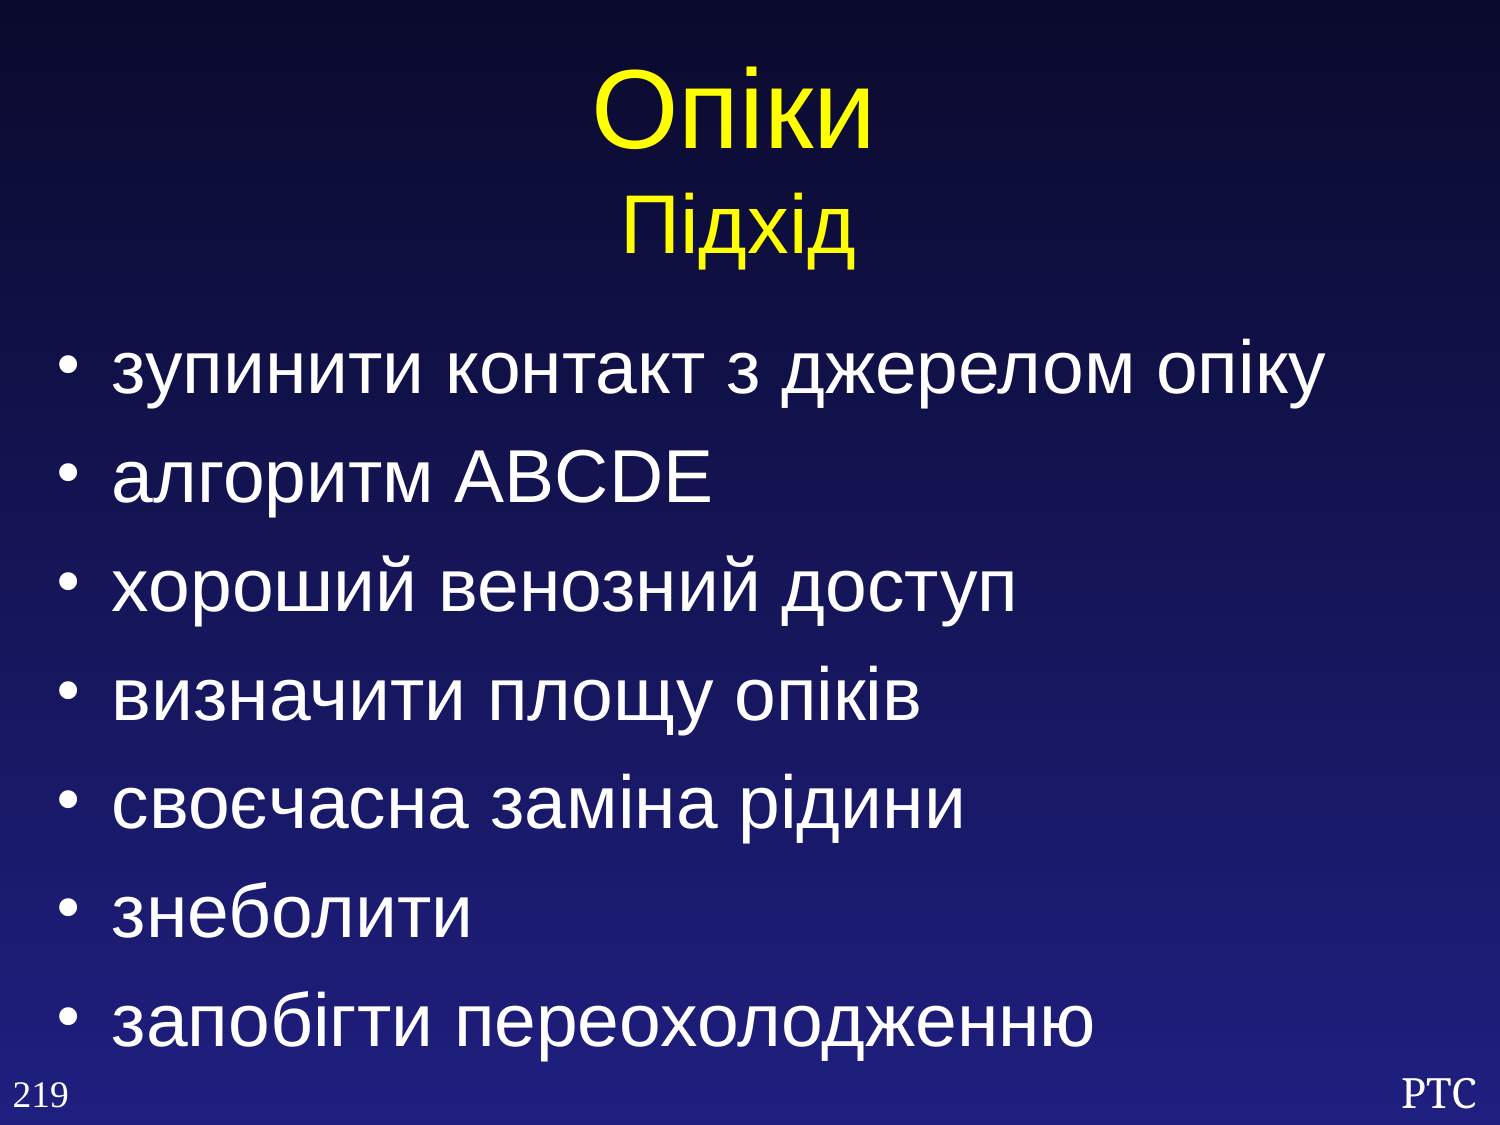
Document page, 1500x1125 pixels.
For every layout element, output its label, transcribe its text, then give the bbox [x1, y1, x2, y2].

text_box Опіки Підхід [112, 59, 1388, 247]
text_box 219 [0, 1061, 84, 1123]
text_box зупинити контакт з джерелом опіку алгоритм ABCDE хороший венозний доступ визначити площу опіків своєчасна заміна рідини знеболити запобігти переохолодженню [41, 311, 1459, 931]
